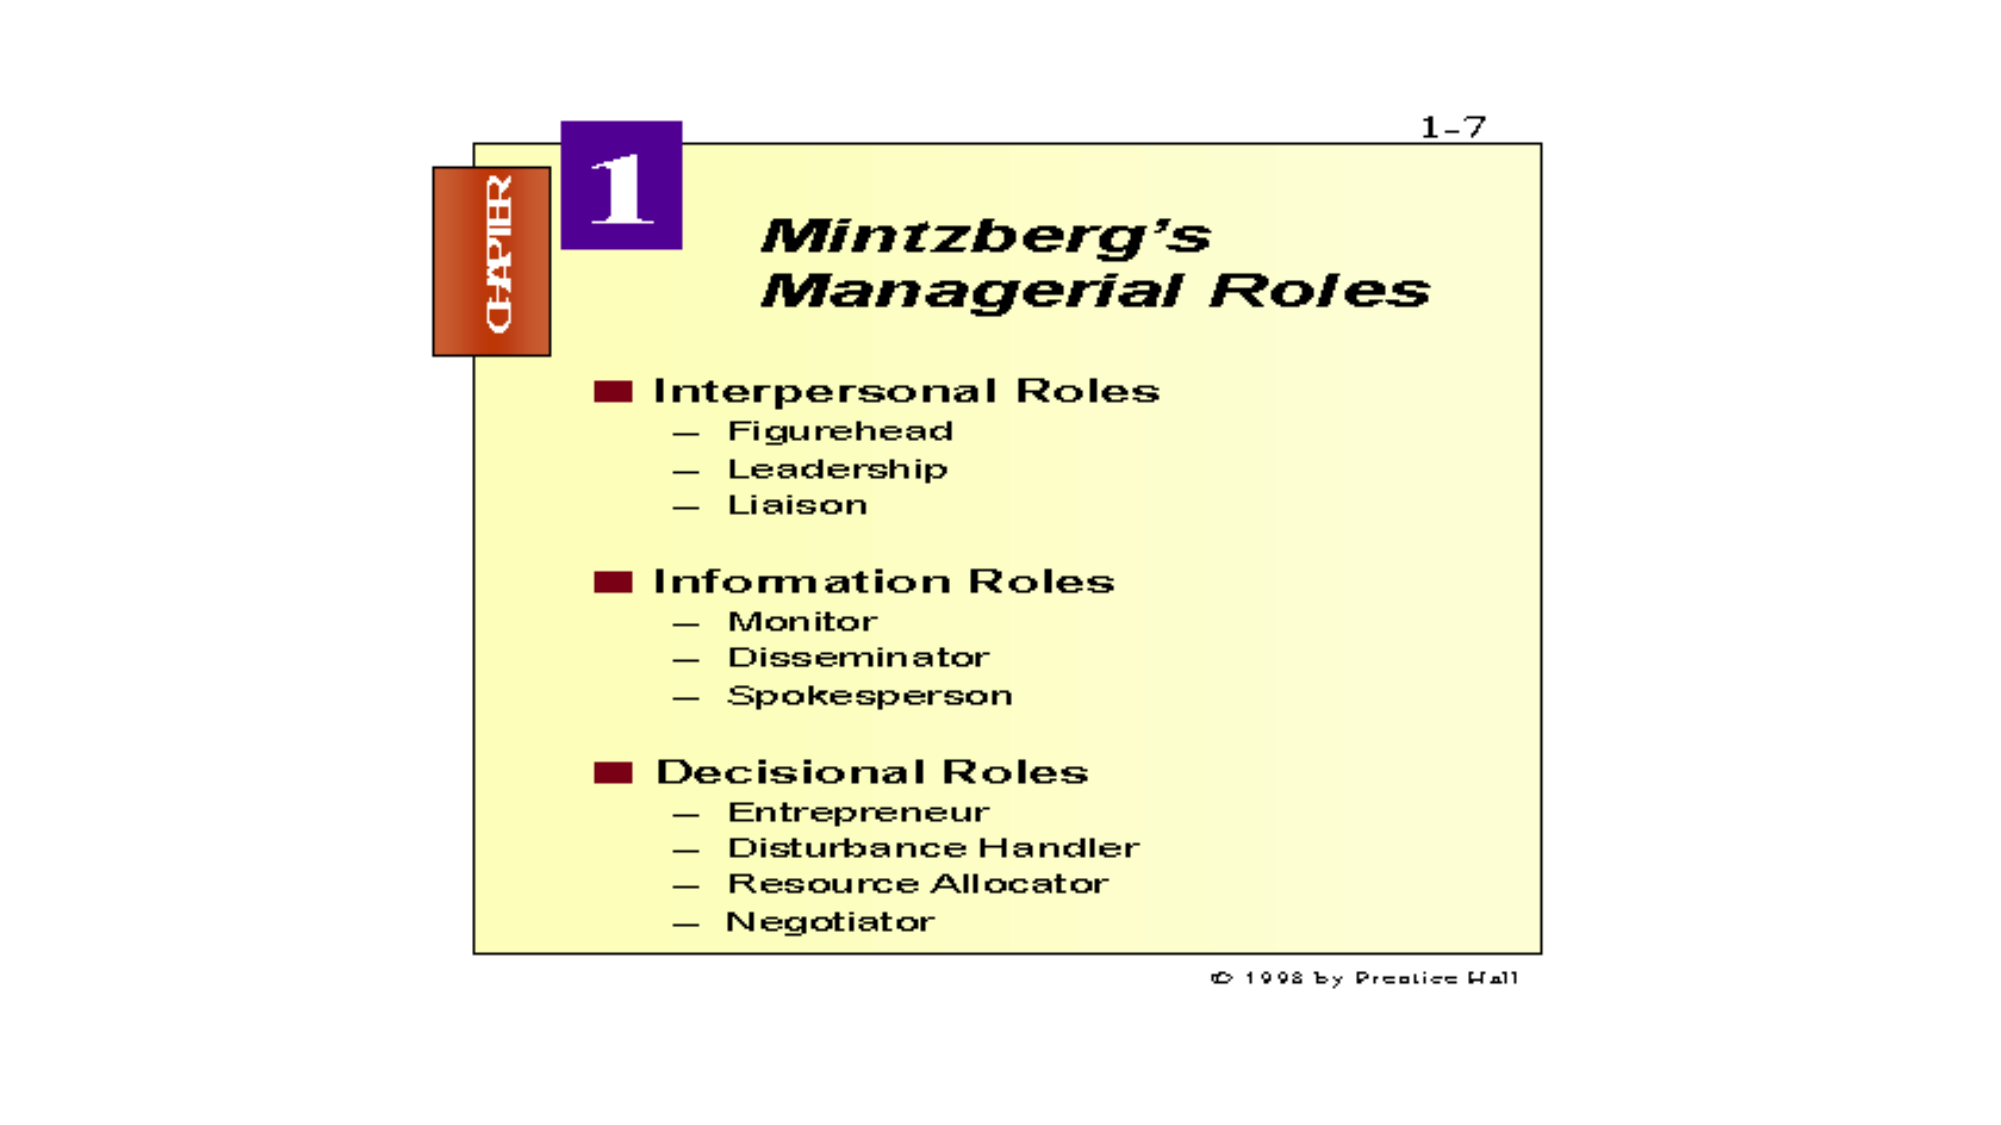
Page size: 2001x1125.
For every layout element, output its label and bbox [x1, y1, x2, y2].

list [390, 105, 1610, 1020]
